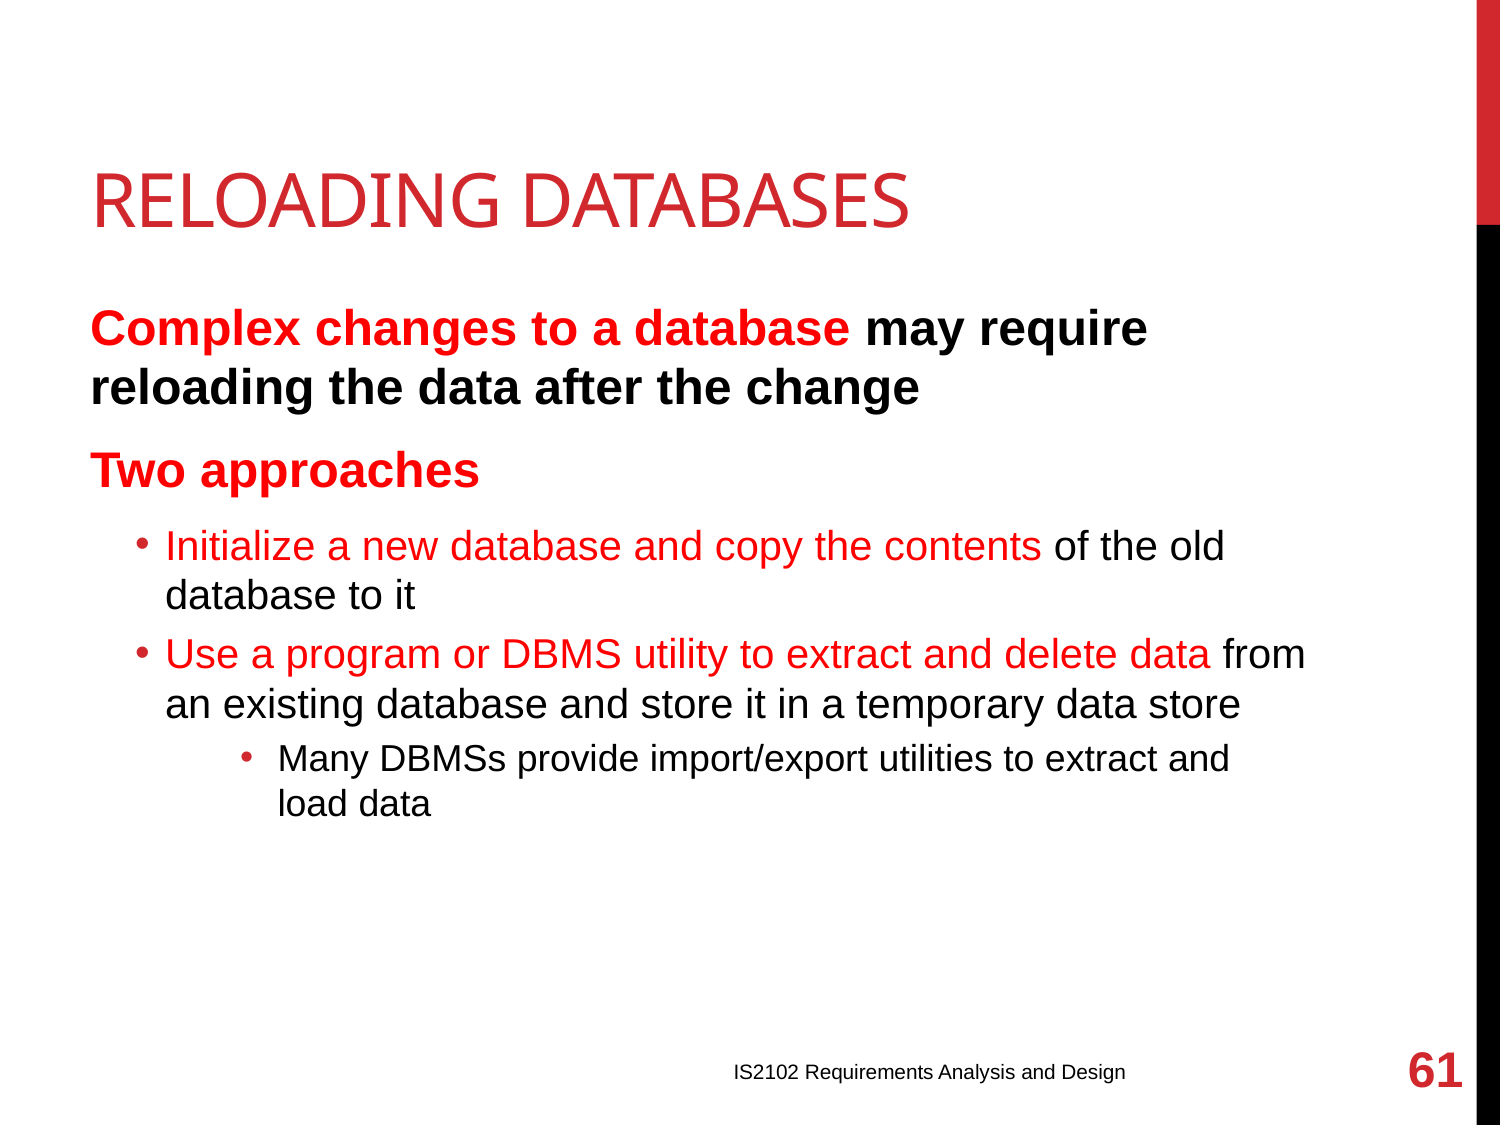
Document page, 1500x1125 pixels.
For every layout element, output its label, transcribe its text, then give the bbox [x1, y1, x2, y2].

title Reloading Databases [75, 25, 1025, 250]
footer IS2102 Requirements Analysis and Design [718, 1051, 1238, 1112]
slide_number 61 [1262, 1037, 1479, 1098]
list Complex changes to a database may require reloading the data after the change Two approaches Initialize a new database and copy the contents of the old database to it Use a program or DBMS utility to extract and delete data from an existing database and store it in a temporary data store Many DBMSs provide import/export utilities to extract and load data [75, 287, 1325, 1005]
